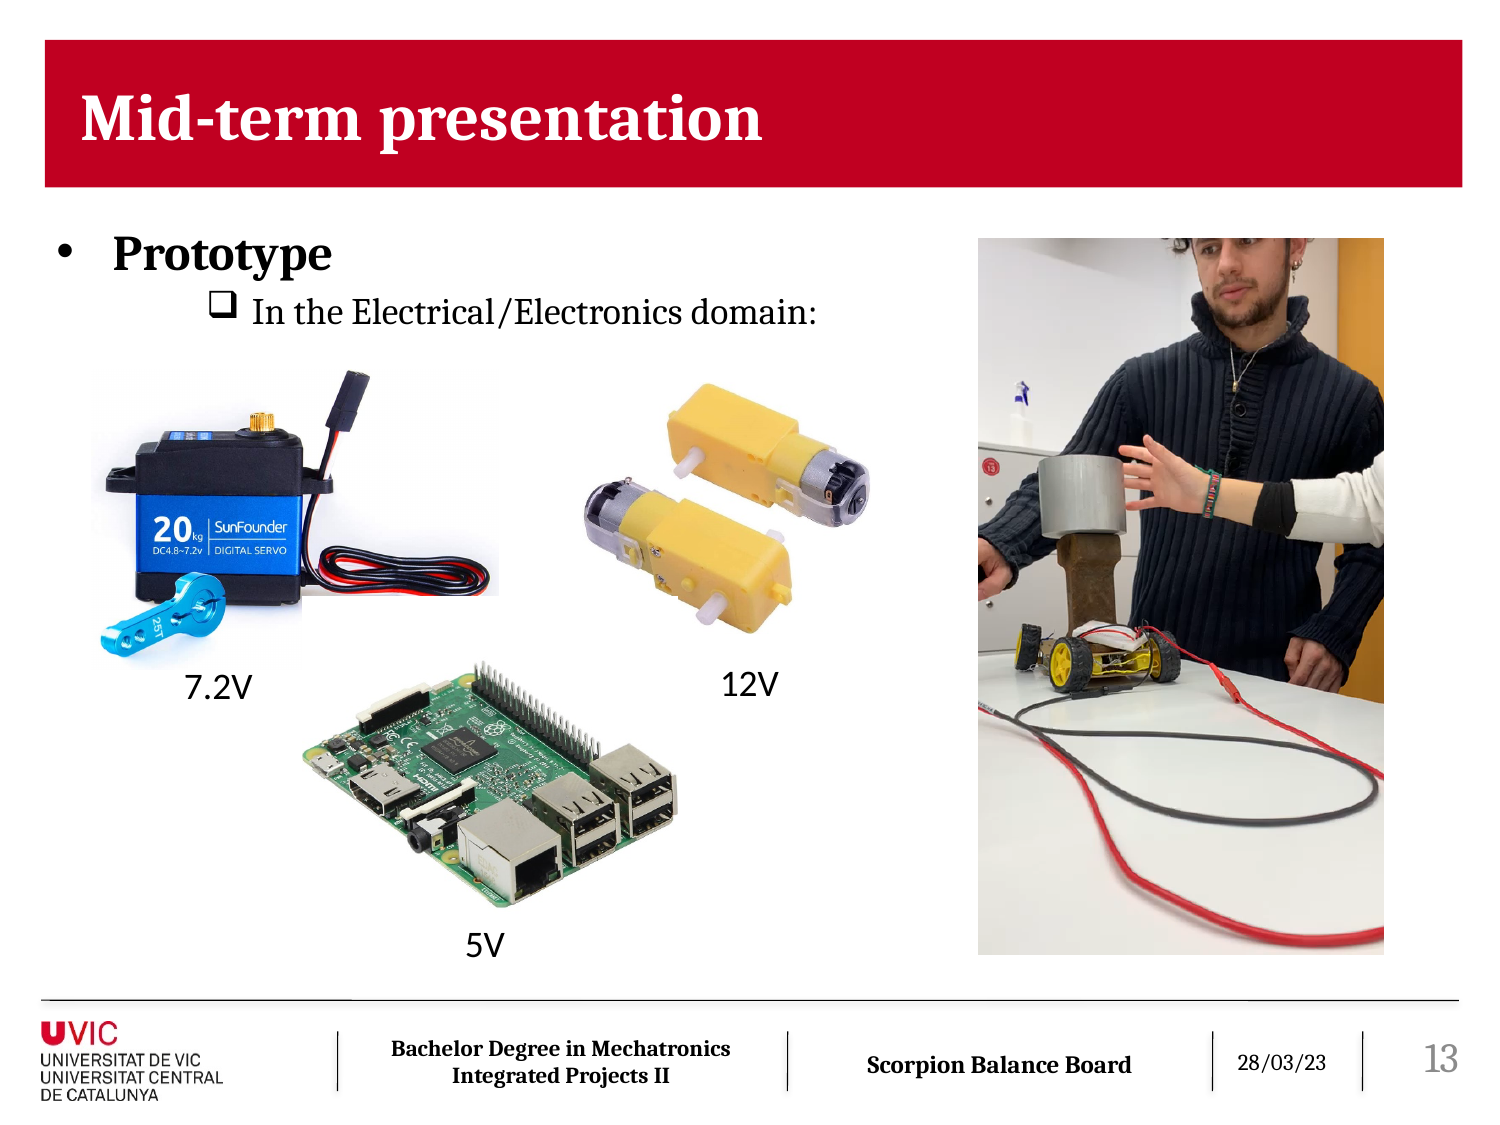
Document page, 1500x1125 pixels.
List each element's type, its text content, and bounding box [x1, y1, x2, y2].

slide_number 13 [1350, 1031, 1459, 1092]
picture [90, 369, 871, 972]
picture [41, 1021, 223, 1101]
list Prototype In the Electrical/Electronics domain: [41, 212, 1459, 975]
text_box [977, 237, 1385, 956]
text_box 7.2V [169, 677, 297, 715]
text_box 12V [704, 651, 914, 712]
